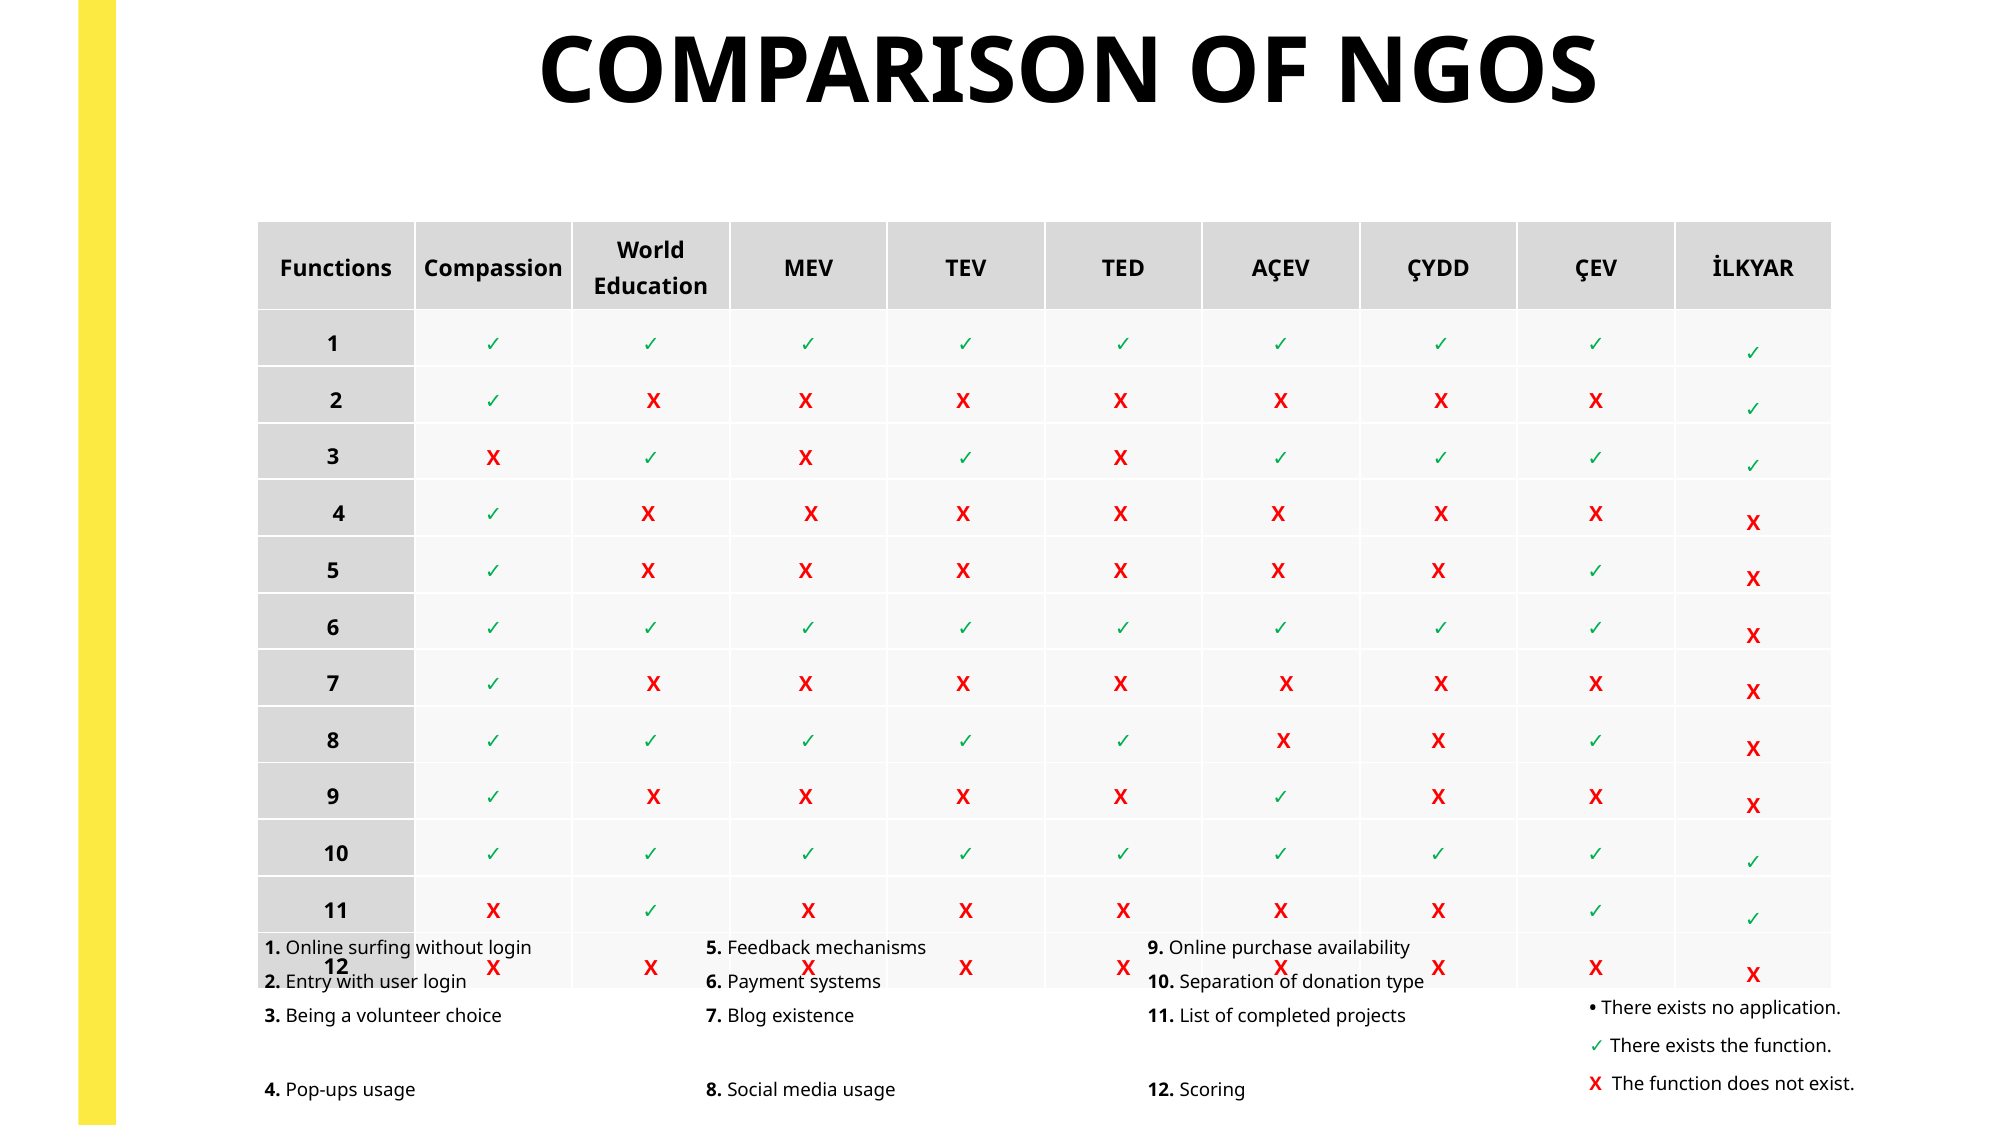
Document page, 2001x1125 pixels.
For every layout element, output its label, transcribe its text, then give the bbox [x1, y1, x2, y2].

table_cell X [1518, 763, 1674, 818]
title COMPARISON OF NGOS [129, 16, 2000, 253]
table_cell ✓ [1518, 877, 1674, 931]
table_header İLKYAR [1676, 222, 1831, 309]
table_cell ✓ [731, 707, 886, 762]
table_cell ✓ [731, 594, 886, 648]
table_cell X [731, 763, 886, 818]
table_cell ✓ [1203, 424, 1359, 478]
table_cell ✓ [573, 424, 729, 478]
table_cell 10 [258, 820, 414, 875]
table_cell X [731, 367, 886, 422]
table_cell ✓ [1676, 310, 1831, 365]
table_cell X [1518, 367, 1674, 422]
table_cell X [1361, 763, 1516, 818]
table_cell ✓ [1203, 594, 1359, 648]
table_header MEV [731, 222, 886, 309]
table_cell ✓ [888, 707, 1044, 762]
table_cell X [1203, 877, 1359, 931]
table_cell X [1046, 367, 1201, 422]
table_header TED [1046, 222, 1201, 309]
table_cell 11 [258, 877, 414, 931]
table_cell 3. Being a volunteer choice [257, 998, 699, 1032]
table_cell ✓ [1518, 820, 1674, 875]
table_cell X [1361, 877, 1516, 931]
table_cell ✓ [888, 820, 1044, 875]
table_cell ✓ [731, 310, 886, 365]
table_cell 10. Separation of donation type [1141, 965, 1582, 998]
table_cell ✓ [416, 763, 571, 818]
table_cell X [1676, 650, 1831, 705]
table_cell 5 [258, 537, 414, 592]
table_cell X [731, 537, 886, 592]
table_cell ✓ [1518, 537, 1674, 592]
table_cell 3 [258, 424, 414, 478]
table_cell X [1203, 650, 1359, 705]
table_cell ✓ [1676, 424, 1831, 478]
table_cell 4 [258, 480, 414, 535]
table_header 5. Feedback mechanisms [699, 931, 1141, 965]
table_cell ✓ [1361, 820, 1516, 875]
table_cell X [1203, 537, 1359, 592]
table_cell ✓ [1046, 820, 1201, 875]
table_cell 6 [258, 594, 414, 648]
table_cell X [1361, 707, 1516, 762]
table_cell X [888, 763, 1044, 818]
table_cell ✓ [416, 537, 571, 592]
table_cell ✓ [1361, 594, 1516, 648]
table_cell X [1676, 707, 1831, 762]
table_header Compassion [416, 222, 571, 309]
table_cell 8 [258, 707, 414, 762]
table_cell ✓ [416, 707, 571, 762]
table_cell X [1203, 367, 1359, 422]
table_cell ✓ [416, 650, 571, 705]
table_cell X [1046, 877, 1201, 931]
table_cell 6. Payment systems [699, 965, 1141, 998]
table_cell ✓ [1361, 424, 1516, 478]
table_cell 12. Scoring [1141, 1032, 1582, 1125]
table_cell X [1046, 537, 1201, 592]
table_header Functions [258, 222, 414, 309]
table_cell X [573, 763, 729, 818]
table_cell ✓ [573, 820, 729, 875]
table_cell 11. List of completed projects [1141, 998, 1582, 1032]
table_cell ✓ [1203, 763, 1359, 818]
table_cell X [888, 537, 1044, 592]
table_cell 2. Entry with user login [257, 965, 699, 998]
table_cell ✓ [573, 877, 729, 931]
table_cell ✓ [573, 310, 729, 365]
table_cell X [1518, 480, 1674, 535]
table_cell X [1361, 537, 1516, 592]
table_cell ✓ [1046, 310, 1201, 365]
table_cell ✓ [1676, 820, 1831, 875]
table_cell X [731, 650, 886, 705]
table_header 1. Online surfing without login [257, 931, 699, 965]
table_cell ✓ [888, 310, 1044, 365]
table_cell X [1203, 480, 1359, 535]
table_cell ✓ [573, 707, 729, 762]
table_cell ✓ [1518, 707, 1674, 762]
table_cell X [888, 480, 1044, 535]
table_cell X [573, 650, 729, 705]
table_cell X [416, 424, 571, 478]
table_cell 2 [258, 367, 414, 422]
table_cell ✓ [1676, 367, 1831, 422]
table_cell X [1046, 480, 1201, 535]
table_cell X [1676, 763, 1831, 818]
table_header AÇEV [1203, 222, 1359, 309]
table_header TEV [888, 222, 1044, 309]
table_cell 9 [258, 763, 414, 818]
table_cell 7 [258, 650, 414, 705]
table_cell X [573, 480, 729, 535]
table_cell X [1361, 480, 1516, 535]
table_header World Education [573, 222, 729, 309]
table_cell X [731, 877, 886, 931]
table_cell X [1046, 763, 1201, 818]
table_cell X [1046, 650, 1201, 705]
table_cell X [1676, 480, 1831, 535]
table_cell X [888, 367, 1044, 422]
table_cell ✓ [888, 424, 1044, 478]
table_cell X [1046, 424, 1201, 478]
table_cell ✓ [1361, 310, 1516, 365]
table_cell X [573, 537, 729, 592]
table_cell ✓ [573, 594, 729, 648]
table_cell X [1518, 650, 1674, 705]
table_cell 7. Blog existence [699, 998, 1141, 1032]
table_cell 8. Social media usage [699, 1032, 1141, 1125]
table_cell X [573, 367, 729, 422]
table_cell X [1676, 594, 1831, 648]
table_cell X [1361, 367, 1516, 422]
table_cell ✓ [1046, 594, 1201, 648]
table_cell X [416, 877, 571, 931]
table_cell X [1676, 537, 1831, 592]
table_cell X [731, 424, 886, 478]
table_cell X [888, 877, 1044, 931]
table_header 9. Online purchase availability [1141, 931, 1582, 965]
table_cell ✓ [888, 594, 1044, 648]
table_cell ✓ [1046, 707, 1201, 762]
table_cell X [731, 480, 886, 535]
table_cell ✓ [416, 480, 571, 535]
table_header ÇEV [1518, 222, 1674, 309]
table_cell ✓ [1518, 594, 1674, 648]
table_header ÇYDD [1361, 222, 1516, 309]
table_cell ✓ [1203, 820, 1359, 875]
table_cell 1 [258, 310, 414, 365]
table_cell ✓ [416, 820, 571, 875]
table_cell X [1361, 650, 1516, 705]
table_cell ✓ [1203, 310, 1359, 365]
table_cell ✓ [1518, 310, 1674, 365]
table_cell ✓ [416, 310, 571, 365]
table_cell ✓ [731, 820, 886, 875]
table_cell ✓ [1518, 424, 1674, 478]
table_cell X [1203, 707, 1359, 762]
table_cell ✓ [416, 594, 571, 648]
table_cell X [888, 650, 1044, 705]
table_cell ✓ [1676, 877, 1831, 931]
table_cell 4. Pop-ups usage [257, 1032, 699, 1125]
table_cell ✓ [416, 367, 571, 422]
table_header • There exists no application. ✓ There exists the function. X The function does not exist. [1582, 931, 1880, 1125]
